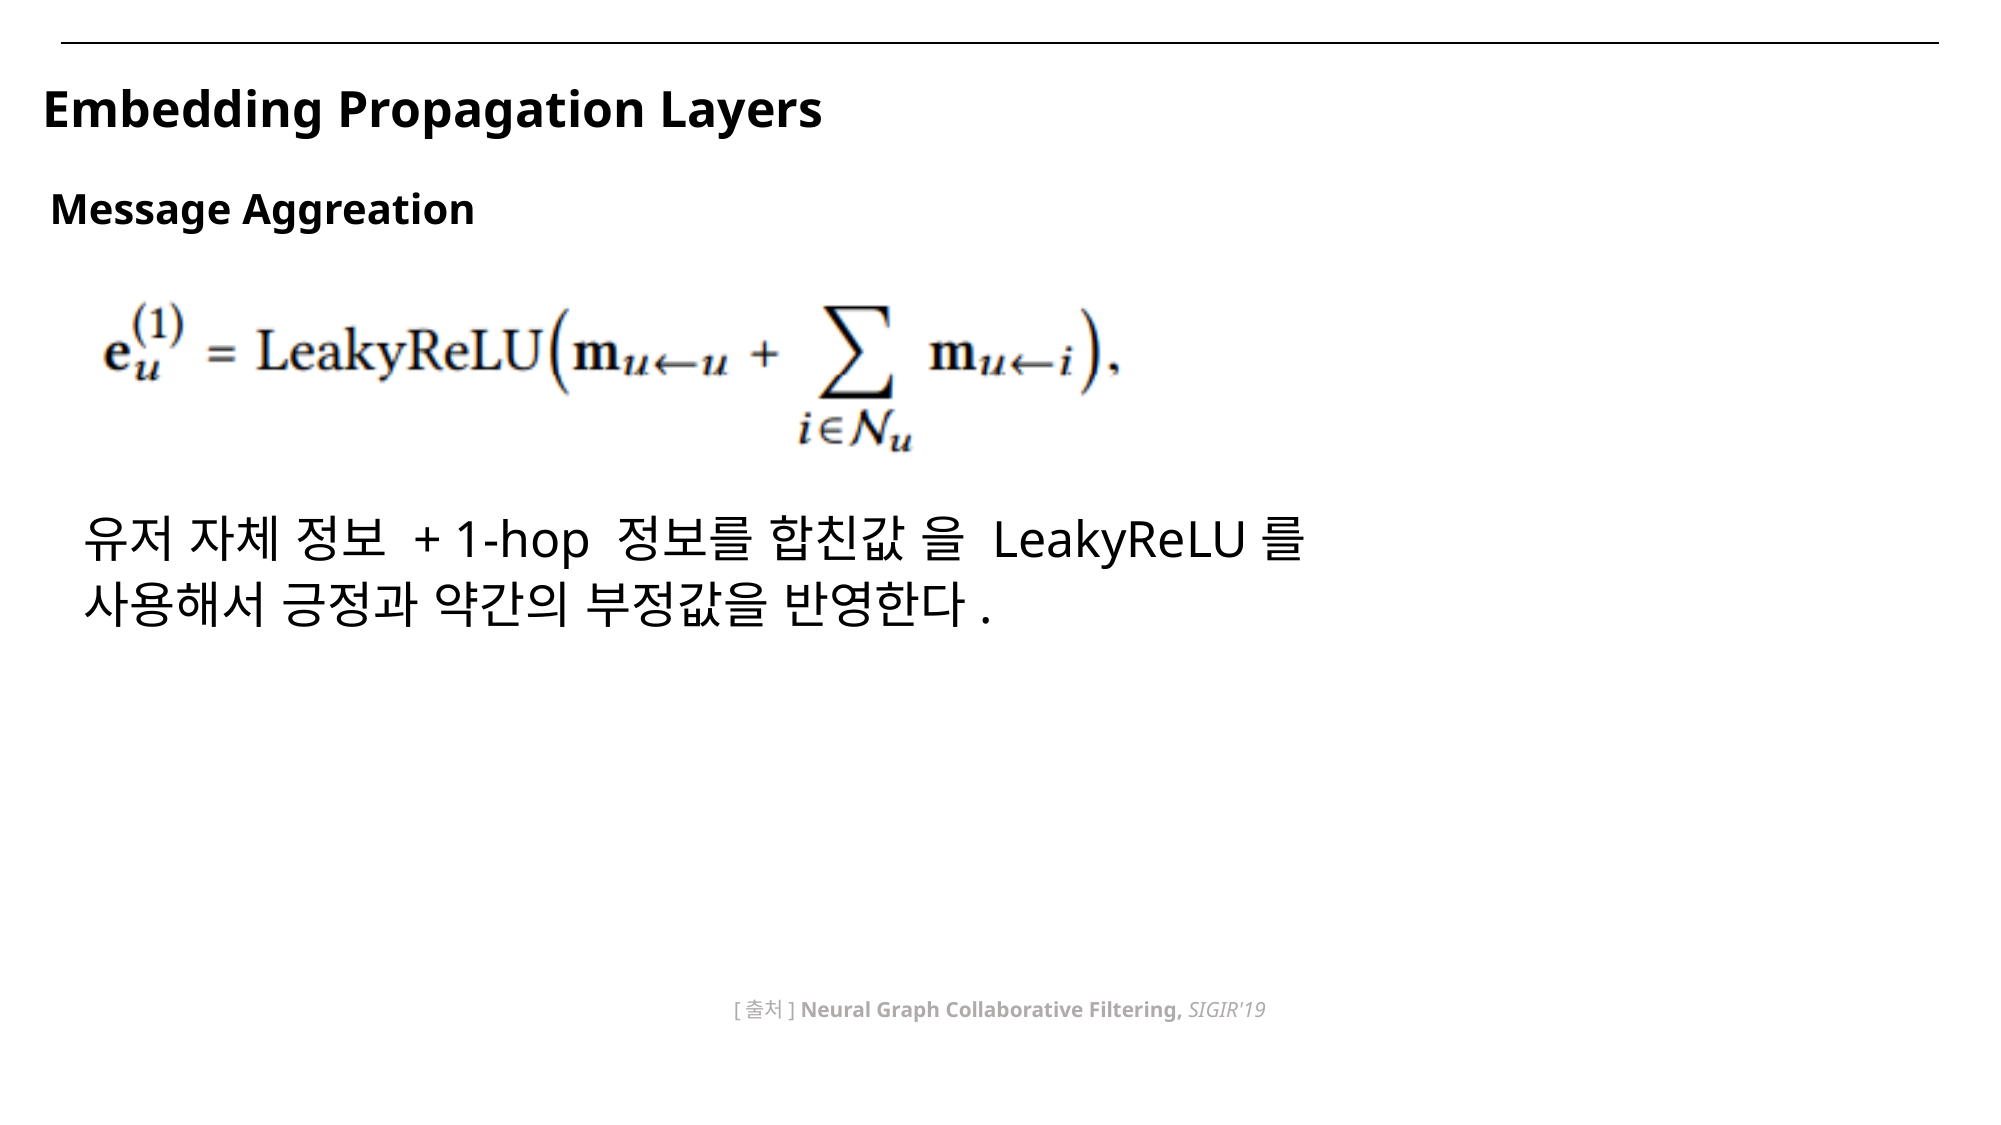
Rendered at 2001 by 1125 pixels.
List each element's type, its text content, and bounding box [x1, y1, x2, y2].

text_box Embedding Propagation Layers [28, 63, 839, 145]
picture [60, 270, 1169, 476]
text_box Message Aggreation [34, 170, 491, 240]
text_box [출처] Neural Graph Collaborative Filtering, SIGIR'19 [718, 989, 1281, 1058]
text_box 유저 자체 정보 + 1-hop 정보를 합친값 을 LeakyReLU를 사용해서 긍정과 약간의 부정값을 반영한다. [68, 494, 1346, 641]
